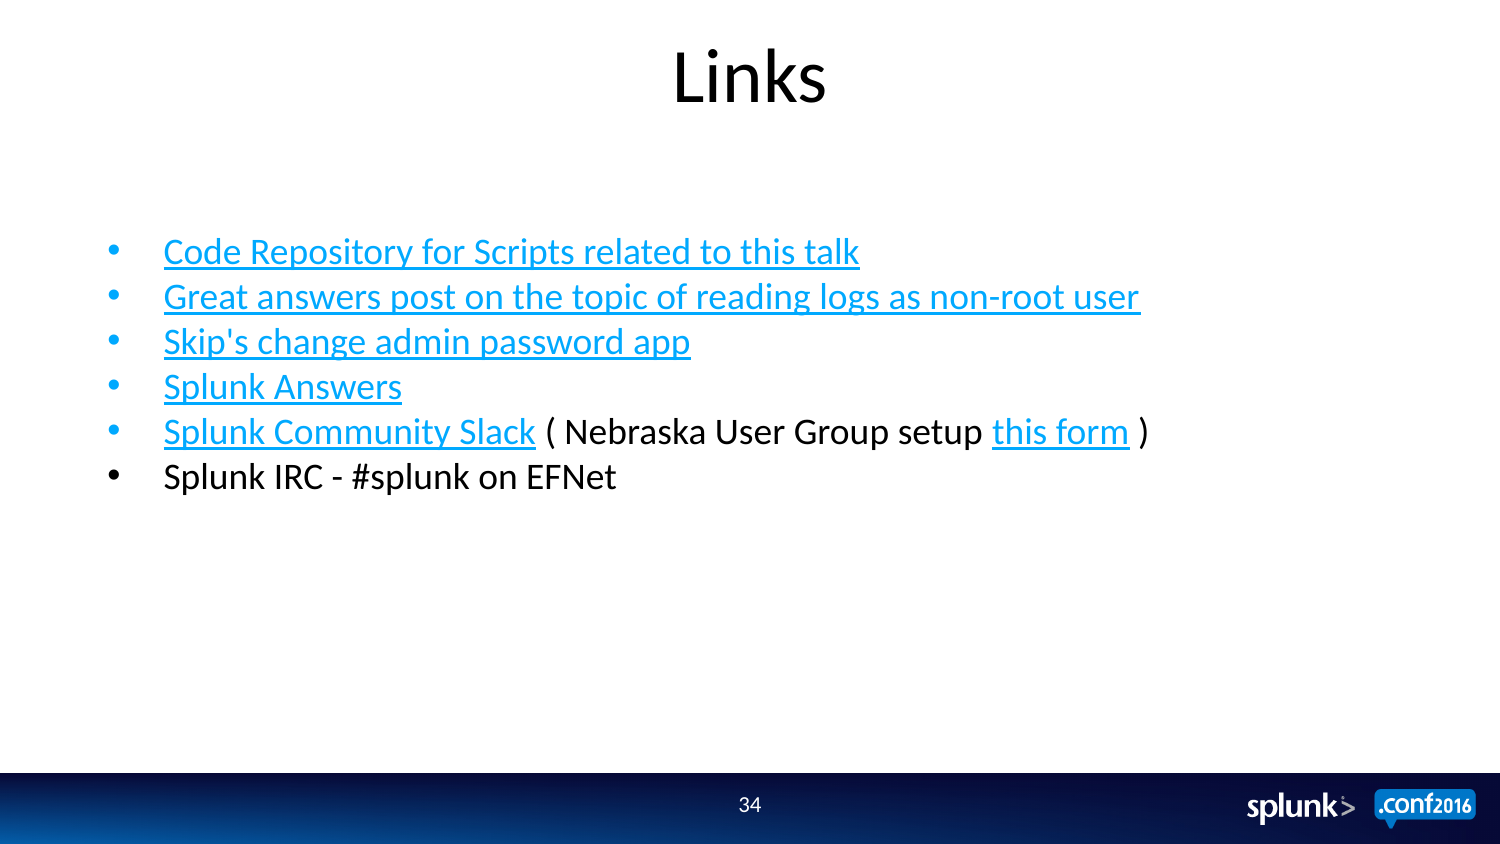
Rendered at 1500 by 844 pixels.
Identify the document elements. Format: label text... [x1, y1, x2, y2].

title Links [0, 1, 1500, 143]
slide_number 34 [718, 782, 782, 825]
picture [0, 773, 1500, 844]
list Code Repository for Scripts related to this talk Great answers post on the topic of reading logs as non-root user Skip's change admin password app Splunk Answers Splunk Community Slack ( Nebraska User Group setup this form ) Splunk IRC - #splunk on EFNet [75, 165, 1426, 709]
